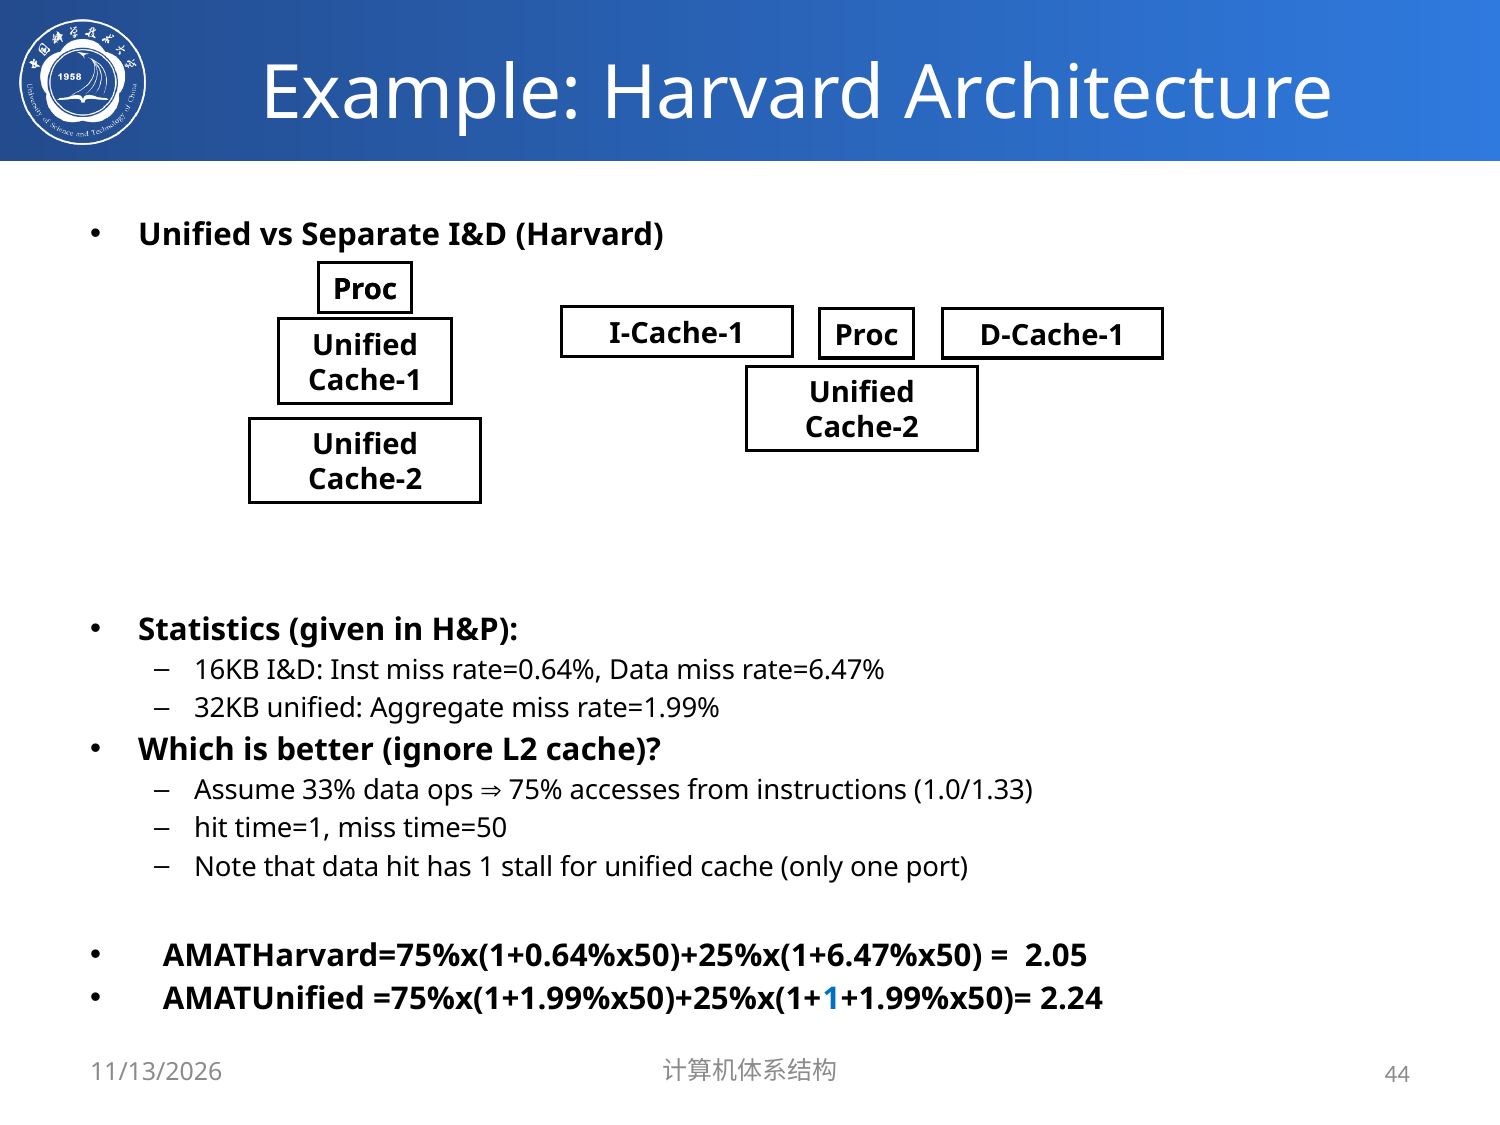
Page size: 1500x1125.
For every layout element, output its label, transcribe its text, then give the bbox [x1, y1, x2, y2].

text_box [249, 261, 1163, 504]
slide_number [75, 1042, 425, 1103]
footer 计算机体系结构 [512, 1042, 988, 1103]
slide_number 44 [1074, 1042, 1425, 1103]
picture [19, 19, 146, 145]
title Example: Harvard Architecture [169, 24, 1425, 153]
list Unified vs Separate I&D (Harvard) Statistics (given in H&P): 16KB I&D: Inst miss rate=0.64%, Data miss rate=6.47% 32KB unified: Aggregate miss rate=1.99% Which is better (ignore L2 cache)? Assume 33% data ops  75% accesses from instructions (1.0/1.33) hit time=1, miss time=50 Note that data hit has 1 stall for unified cache (only one port) AMATHarvard=75%x(1+0.64%x50)+25%x(1+6.47%x50) = 2.05 AMATUnified =75%x(1+1.99%x50)+25%x(1+1+1.99%x50)= 2.24 [75, 206, 1425, 1036]
